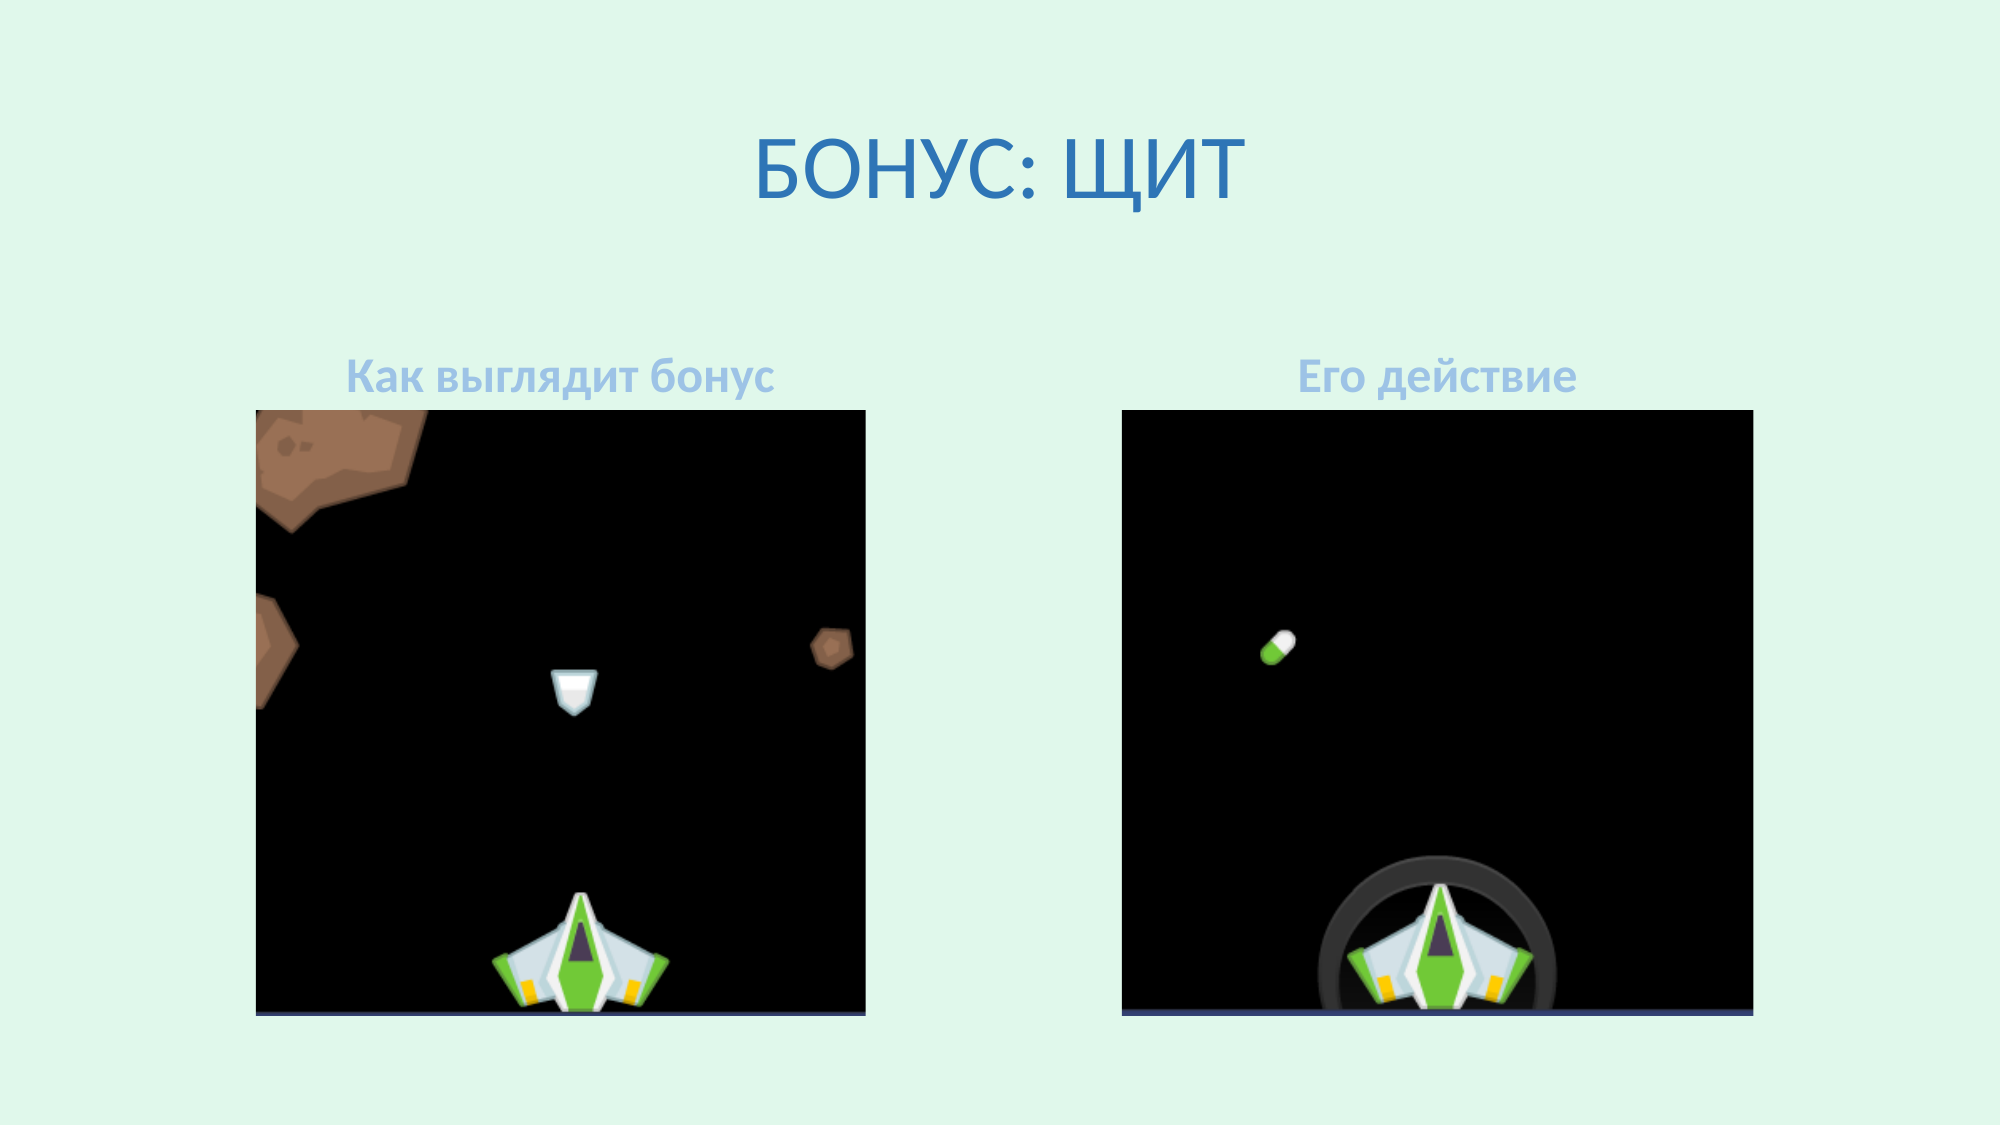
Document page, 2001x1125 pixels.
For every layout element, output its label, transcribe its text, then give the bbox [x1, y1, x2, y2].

list Как выглядит бонус [137, 275, 984, 411]
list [1121, 410, 1754, 1016]
list Его действие [1012, 275, 1863, 411]
title БОНУС: ЩИТ [137, 59, 1863, 278]
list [255, 410, 866, 1016]
